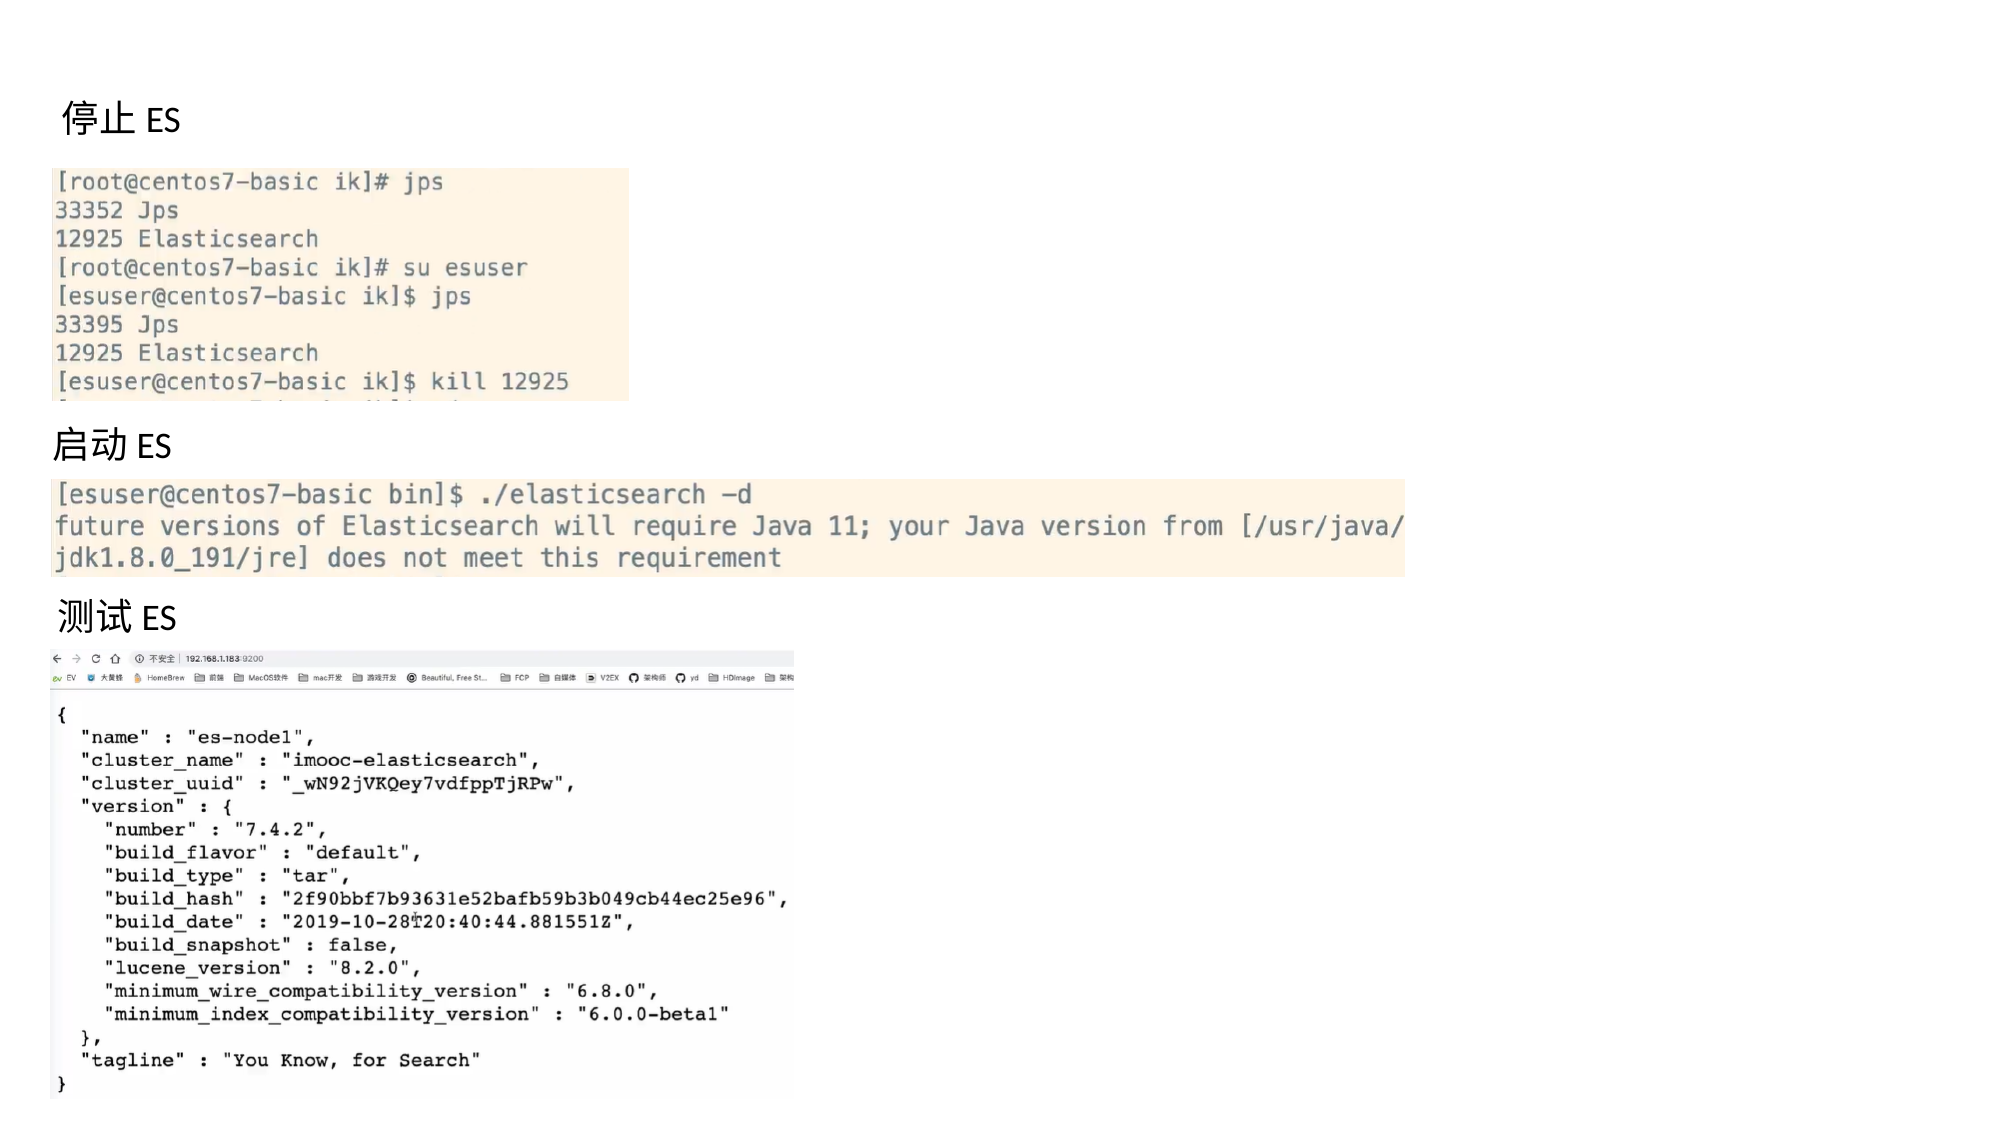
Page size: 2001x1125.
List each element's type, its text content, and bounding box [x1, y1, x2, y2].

text_box 启动ES [37, 413, 438, 474]
picture [52, 168, 629, 402]
text_box 停止ES [47, 87, 448, 147]
picture [49, 649, 794, 1099]
text_box 测试ES [42, 585, 443, 646]
picture [51, 479, 1405, 577]
